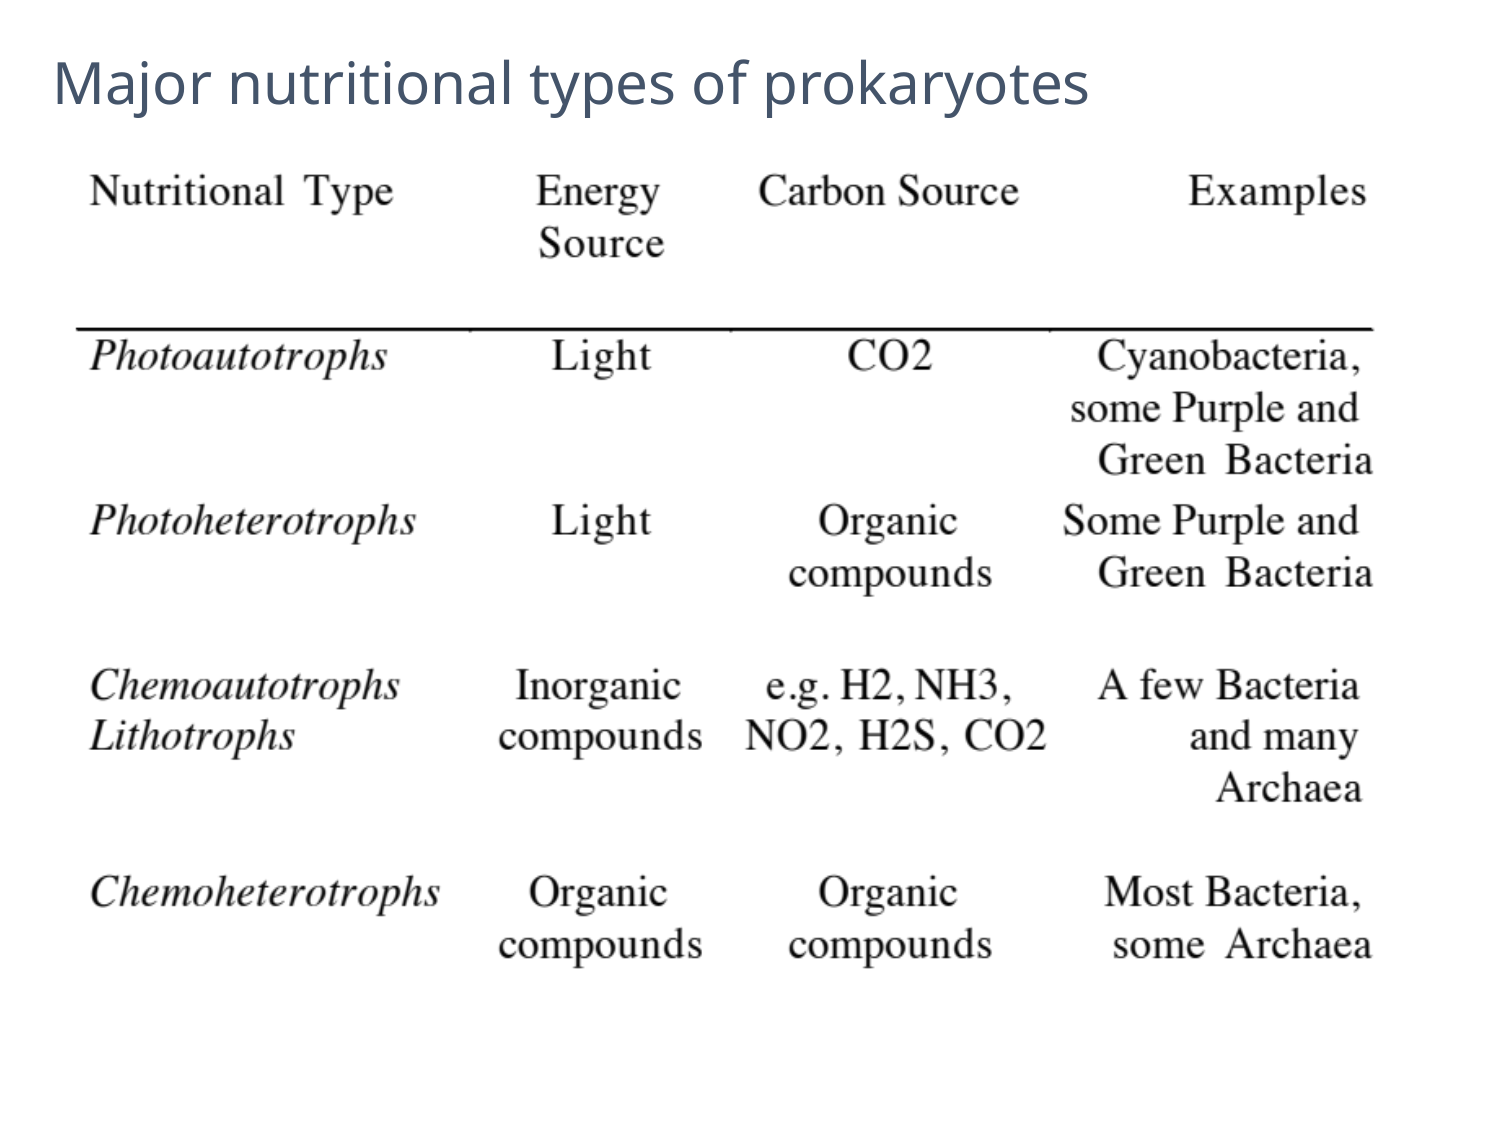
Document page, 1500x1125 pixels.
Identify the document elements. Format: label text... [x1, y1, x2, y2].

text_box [16, 165, 1447, 1057]
text_box Major nutritional types of prokaryotes [37, 49, 1313, 113]
